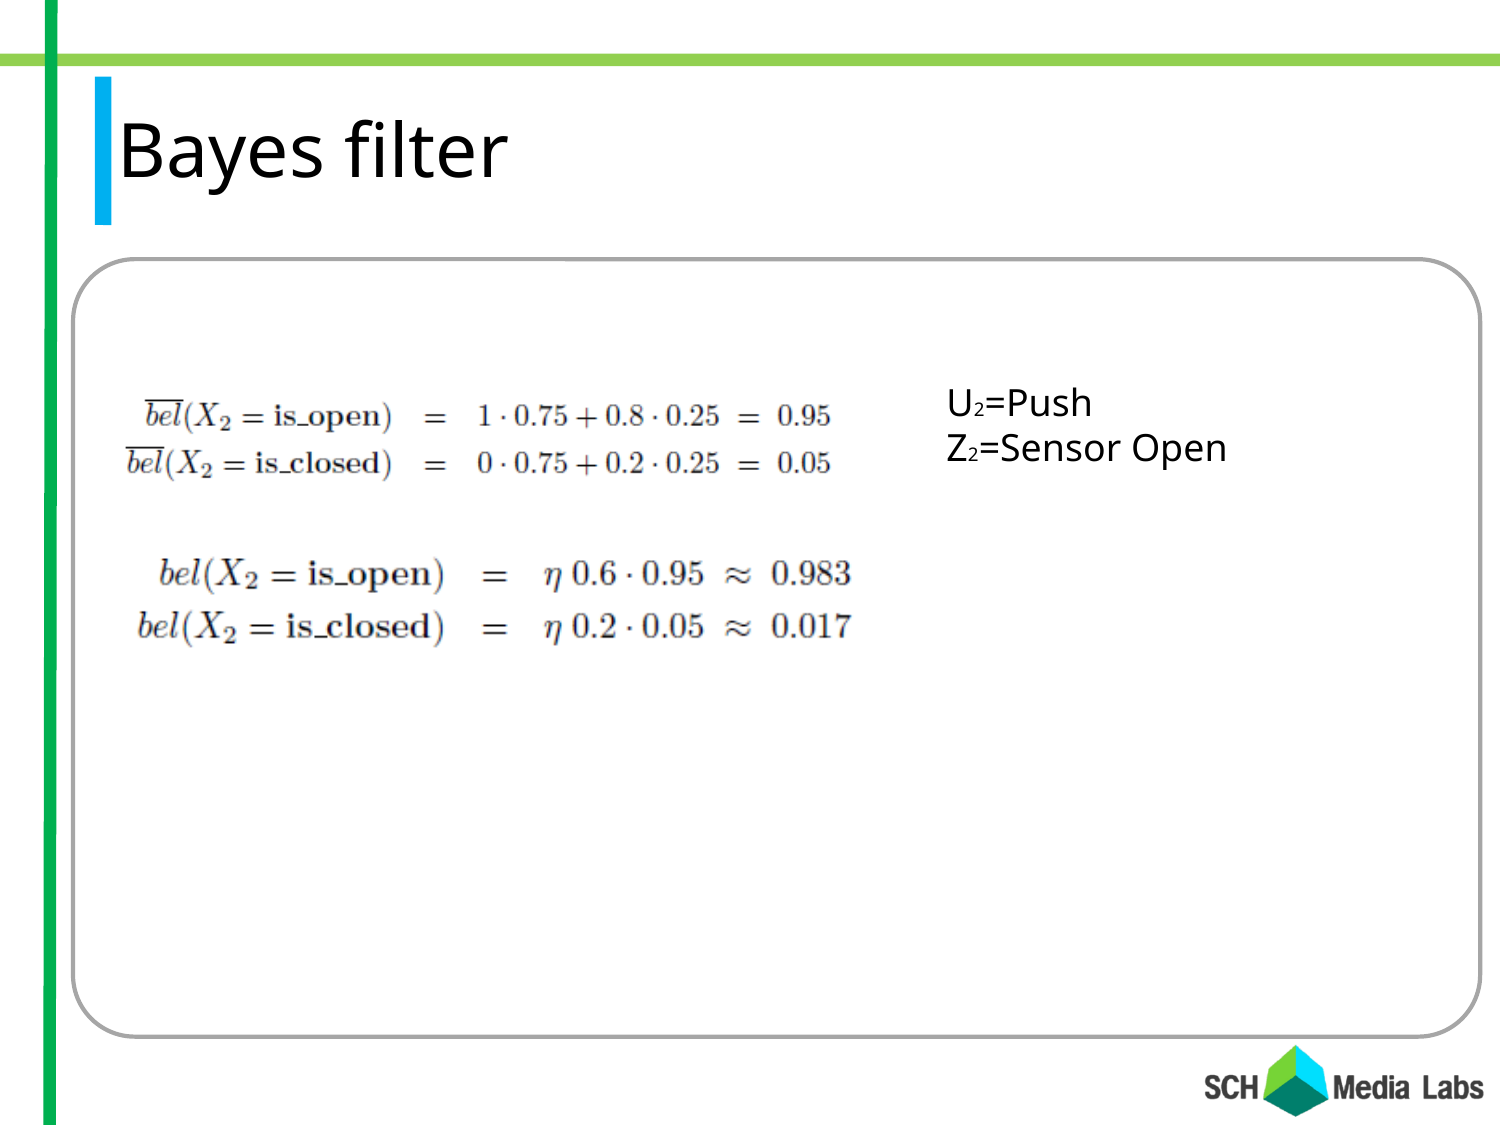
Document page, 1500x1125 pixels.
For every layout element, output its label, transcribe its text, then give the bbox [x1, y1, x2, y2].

picture [117, 381, 834, 482]
picture [117, 526, 857, 656]
text_box Bayes filter [103, 71, 1397, 236]
text_box U2=Push Z2=Sensor Open [931, 371, 1321, 521]
picture [1186, 1038, 1500, 1125]
